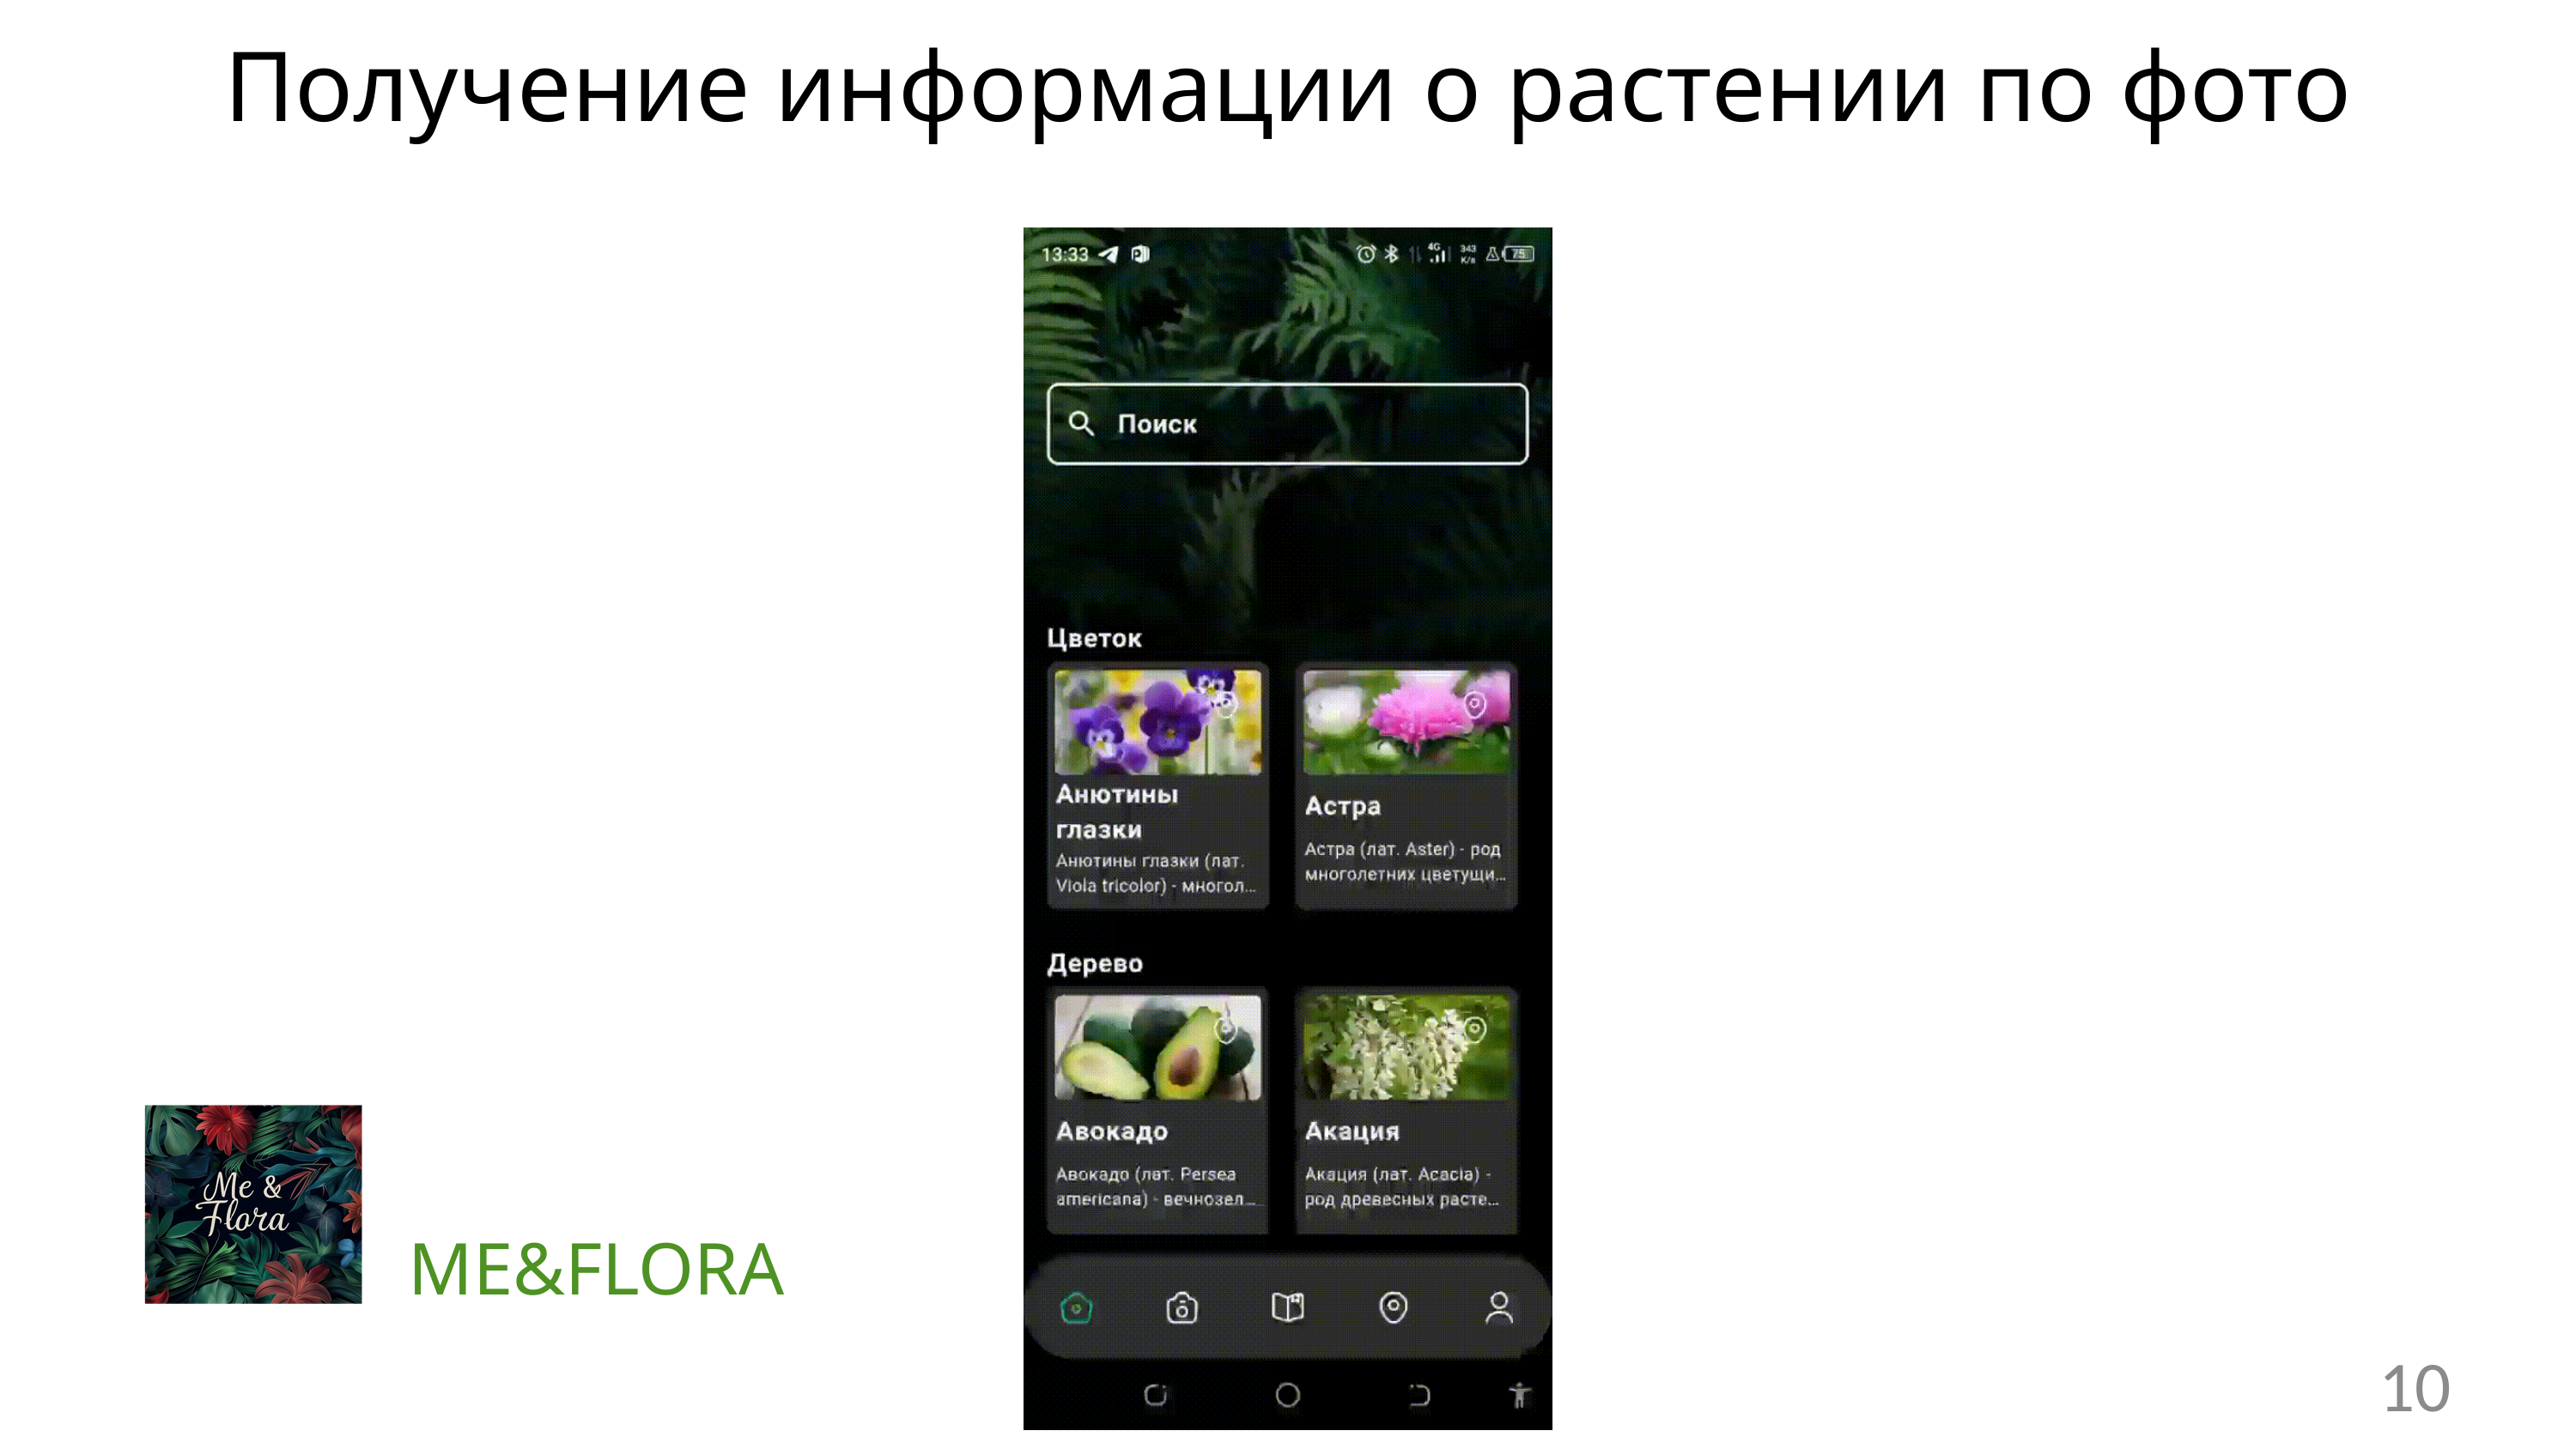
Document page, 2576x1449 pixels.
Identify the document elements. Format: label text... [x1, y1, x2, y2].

picture [1024, 227, 1552, 1430]
text_box [144, 1105, 362, 1304]
text_box ME&FLORA [389, 1209, 804, 1310]
text_box Получение информации о растении по фото [0, 25, 2576, 142]
slide_number 10 [2264, 1357, 2566, 1410]
